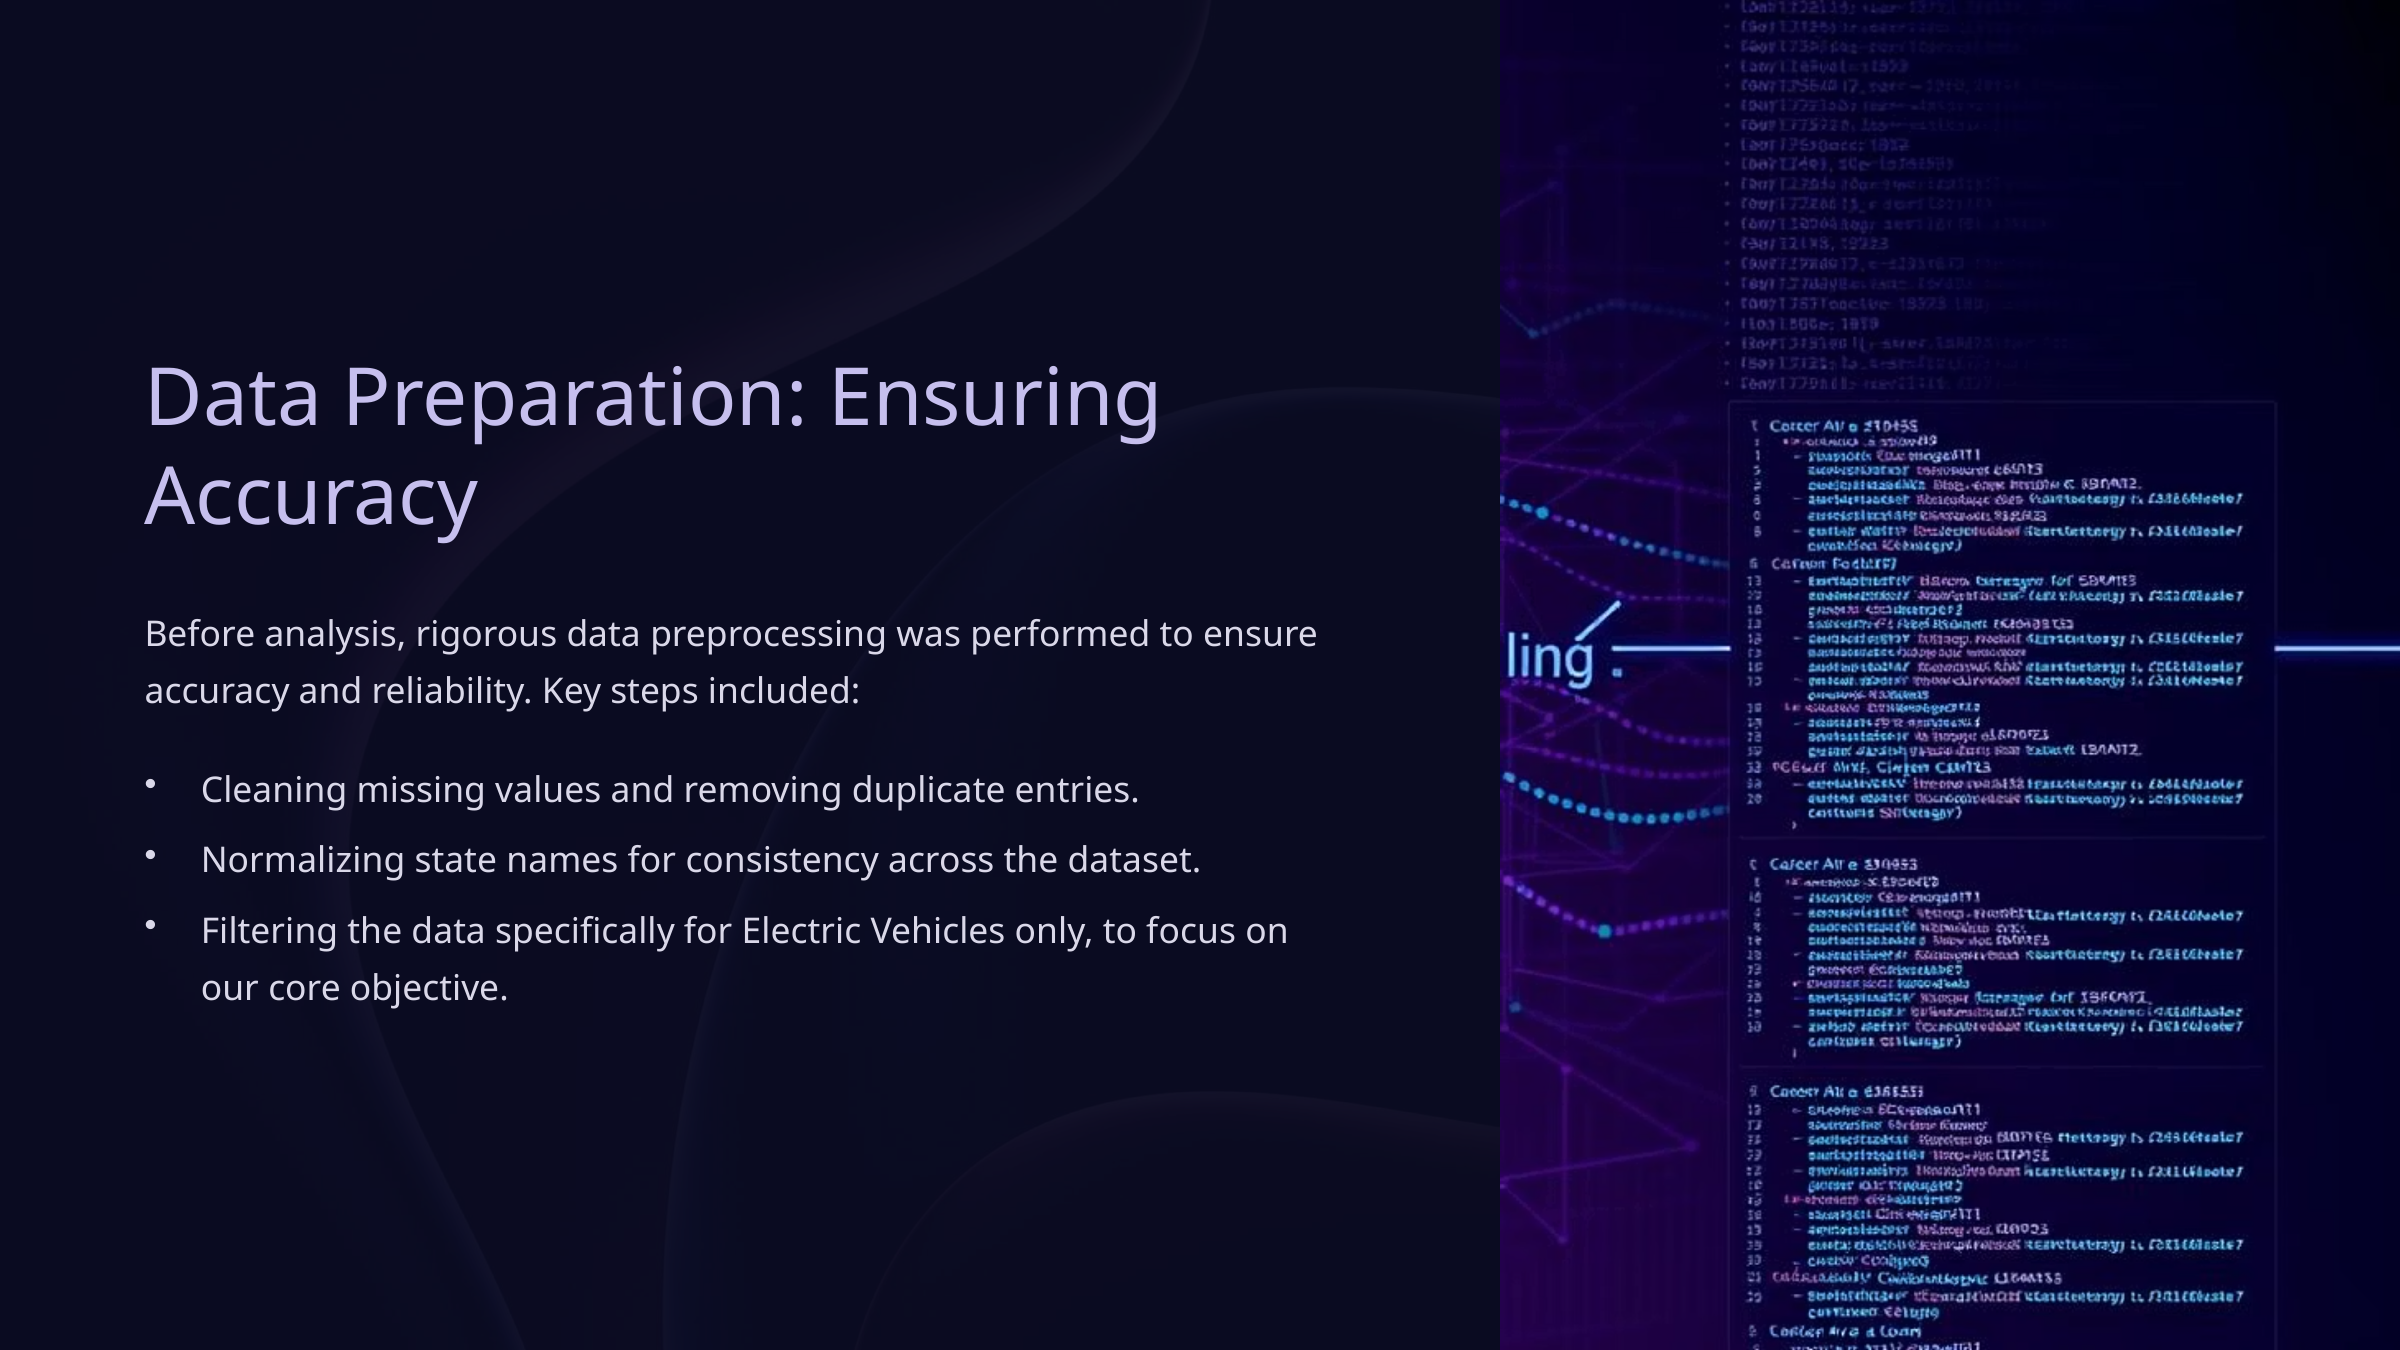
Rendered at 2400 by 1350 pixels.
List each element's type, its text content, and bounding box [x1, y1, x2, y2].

picture [1499, 0, 2400, 1350]
text_box Filtering the data specifically for Electric Vehicles only, to focus on our core objective. [144, 893, 1356, 1009]
text_box Before analysis, rigorous data preprocessing was performed to ensure accuracy and reliability. Key steps included: [144, 596, 1356, 712]
text_box Normalizing state names for consistency across the dataset. [144, 822, 1356, 881]
text_box Data Preparation: Ensuring Accuracy [144, 341, 1356, 542]
text_box Cleaning missing values and removing duplicate entries. [144, 752, 1356, 811]
